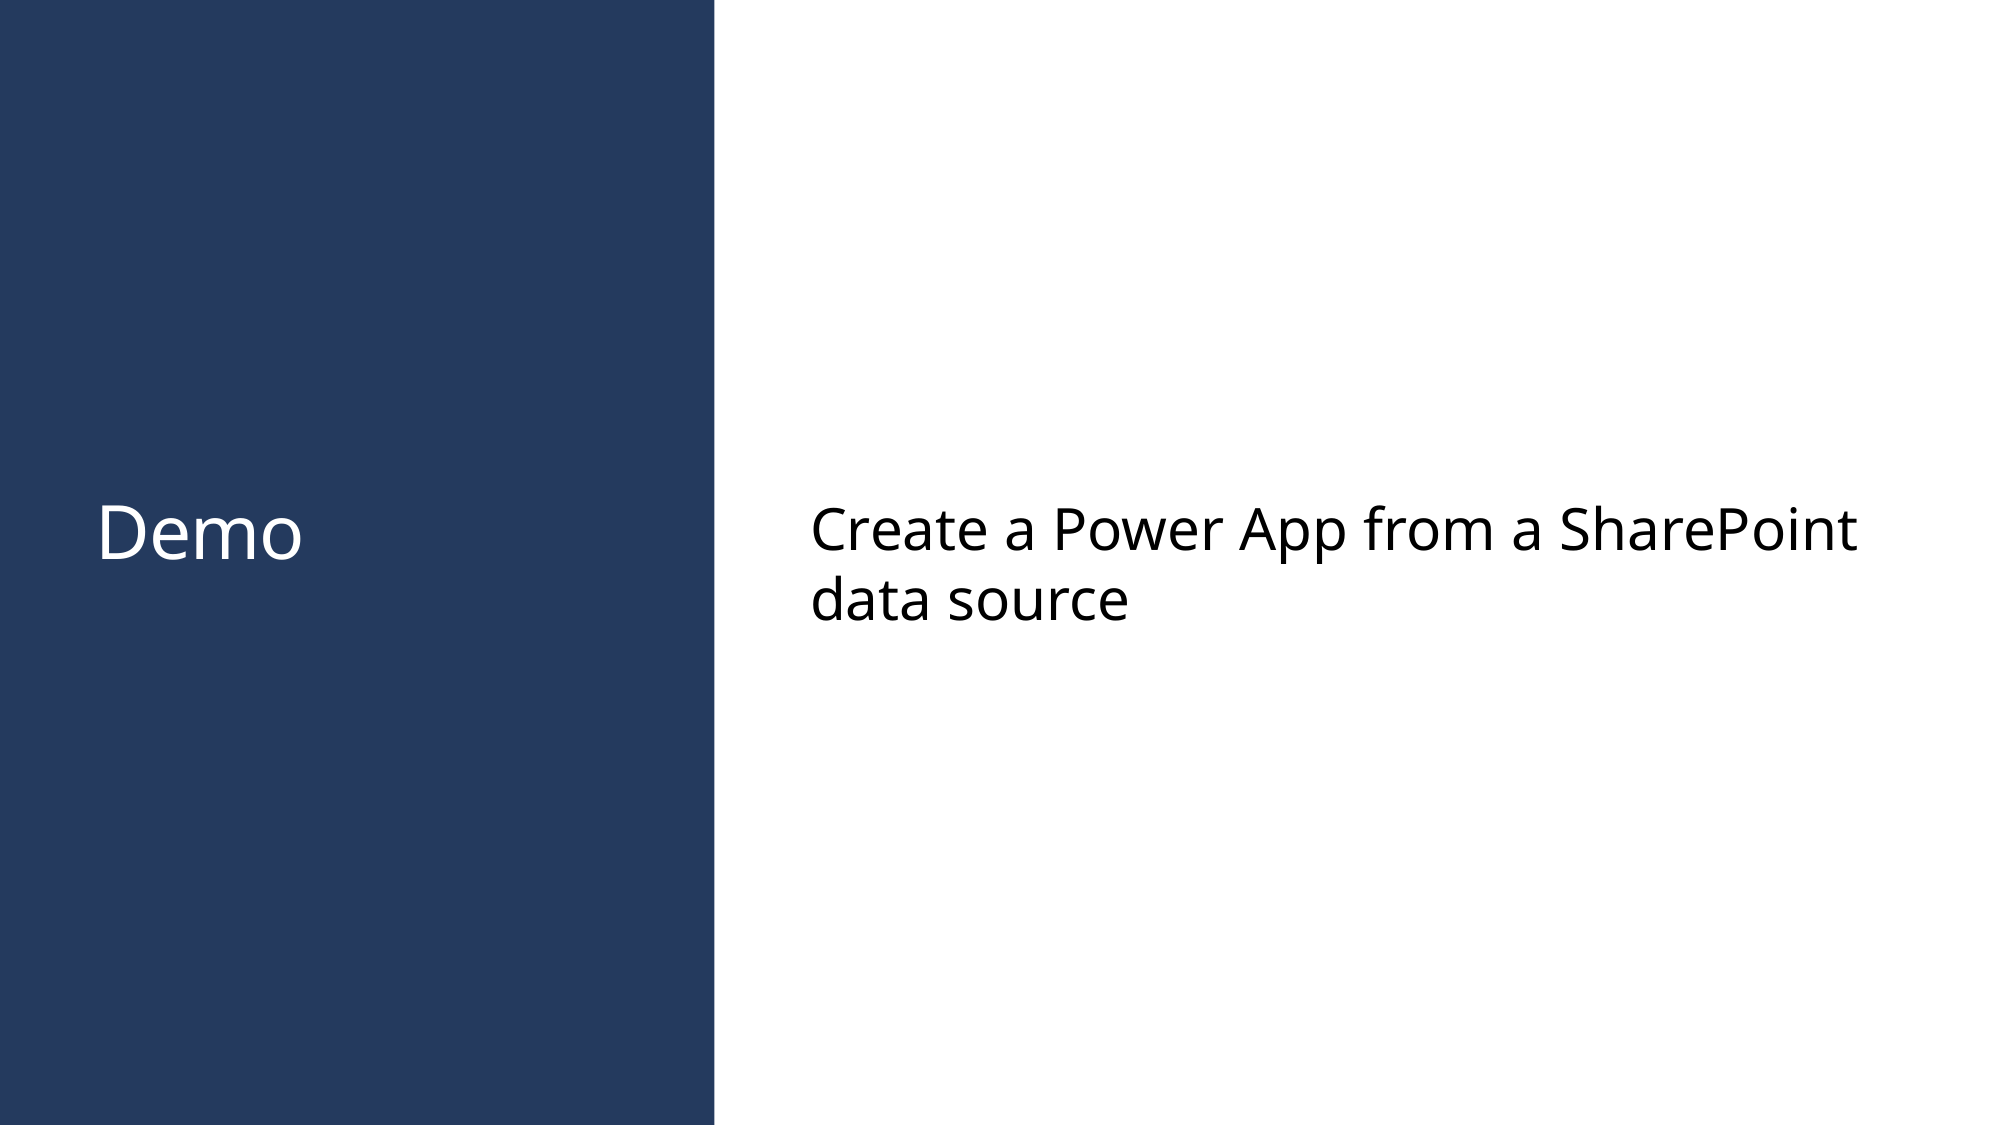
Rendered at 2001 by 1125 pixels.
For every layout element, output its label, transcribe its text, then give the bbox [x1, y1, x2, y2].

title Demo [95, 483, 618, 575]
list Create a Power App from a SharePoint data source [810, 491, 1905, 634]
